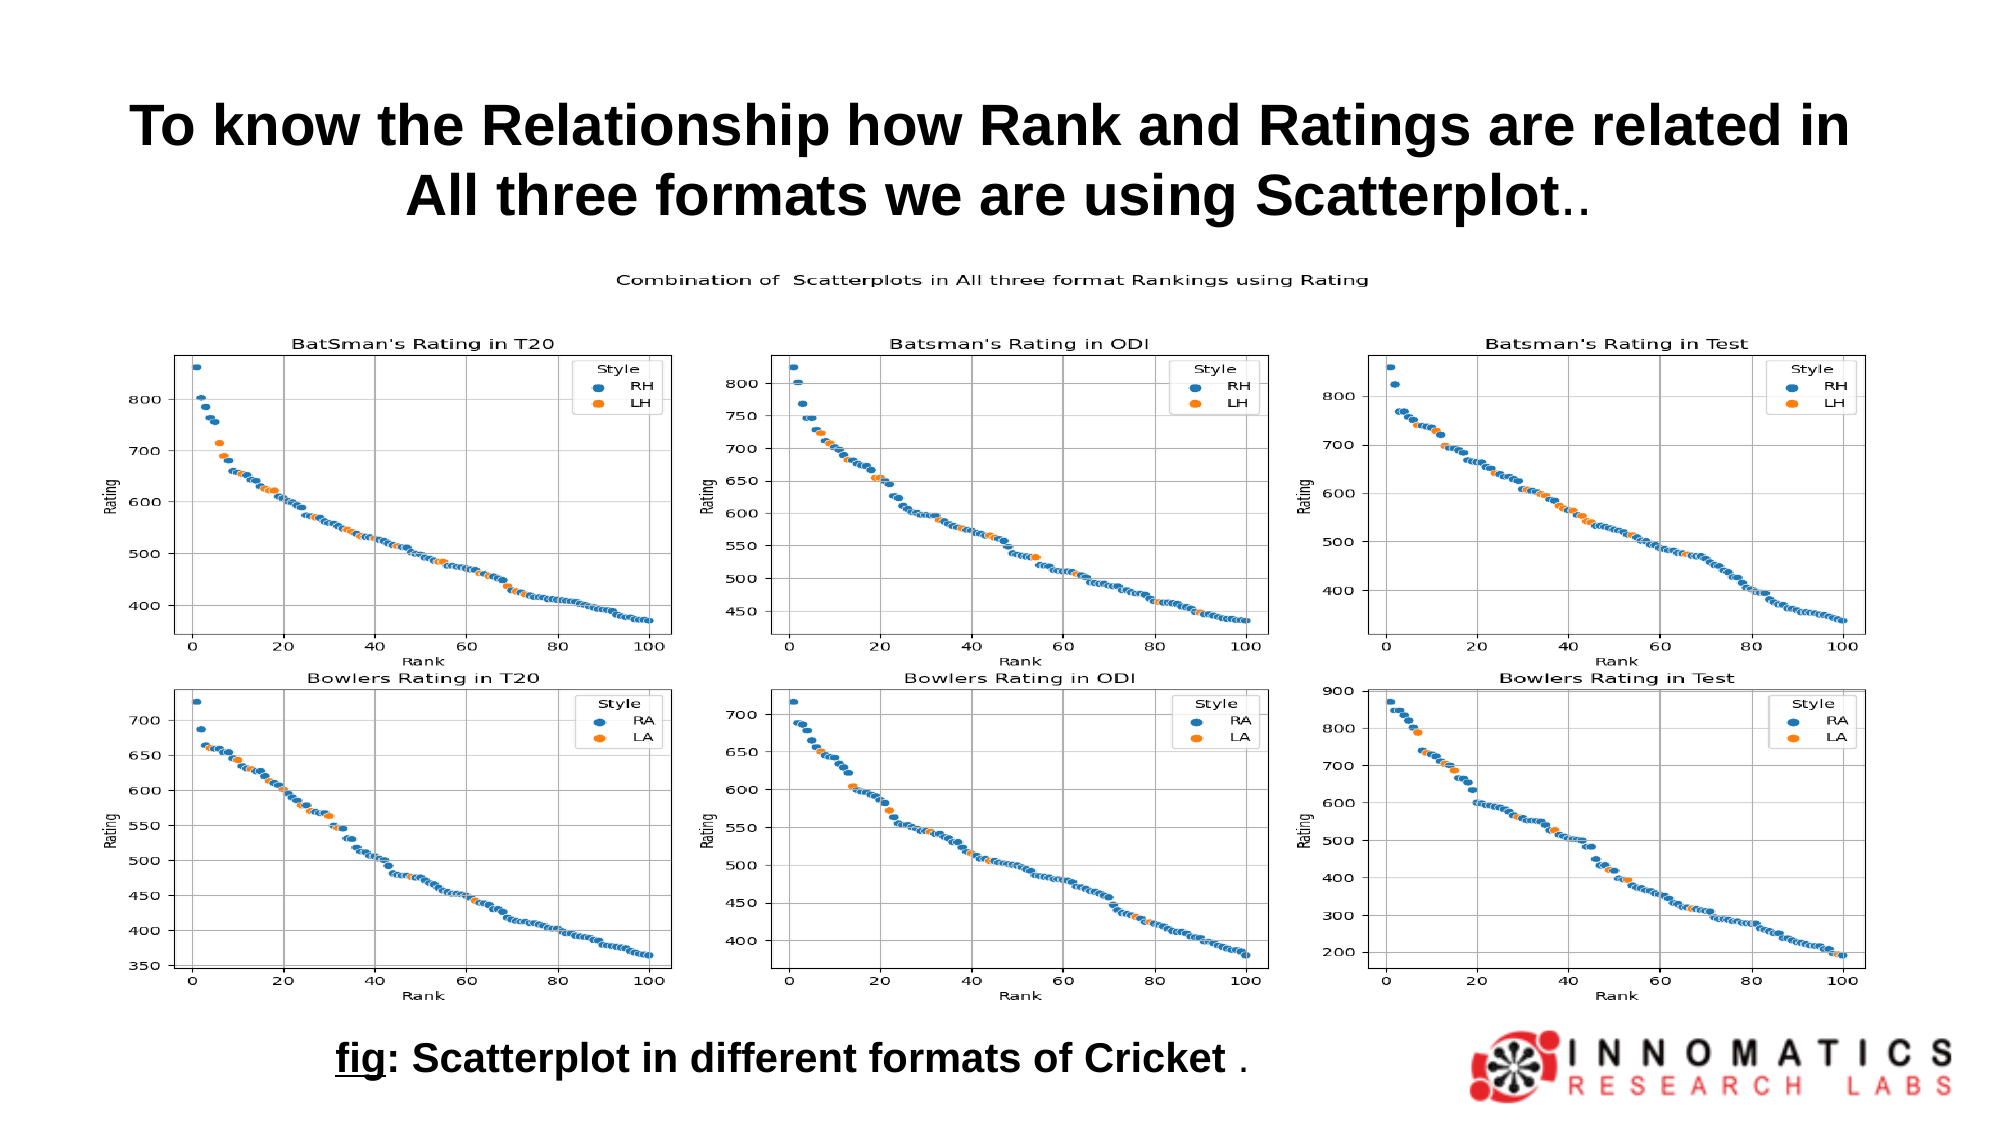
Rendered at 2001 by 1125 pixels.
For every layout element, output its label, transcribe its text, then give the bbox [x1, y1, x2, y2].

picture [1445, 1014, 1975, 1125]
text_box To know the Relationship how Rank and Ratings are related in All three formats we are using Scatterplot.. [114, 79, 1925, 305]
picture [90, 266, 1878, 1010]
text_box fig: Scatterplot in different formats of Cricket . [102, 1023, 1378, 1088]
